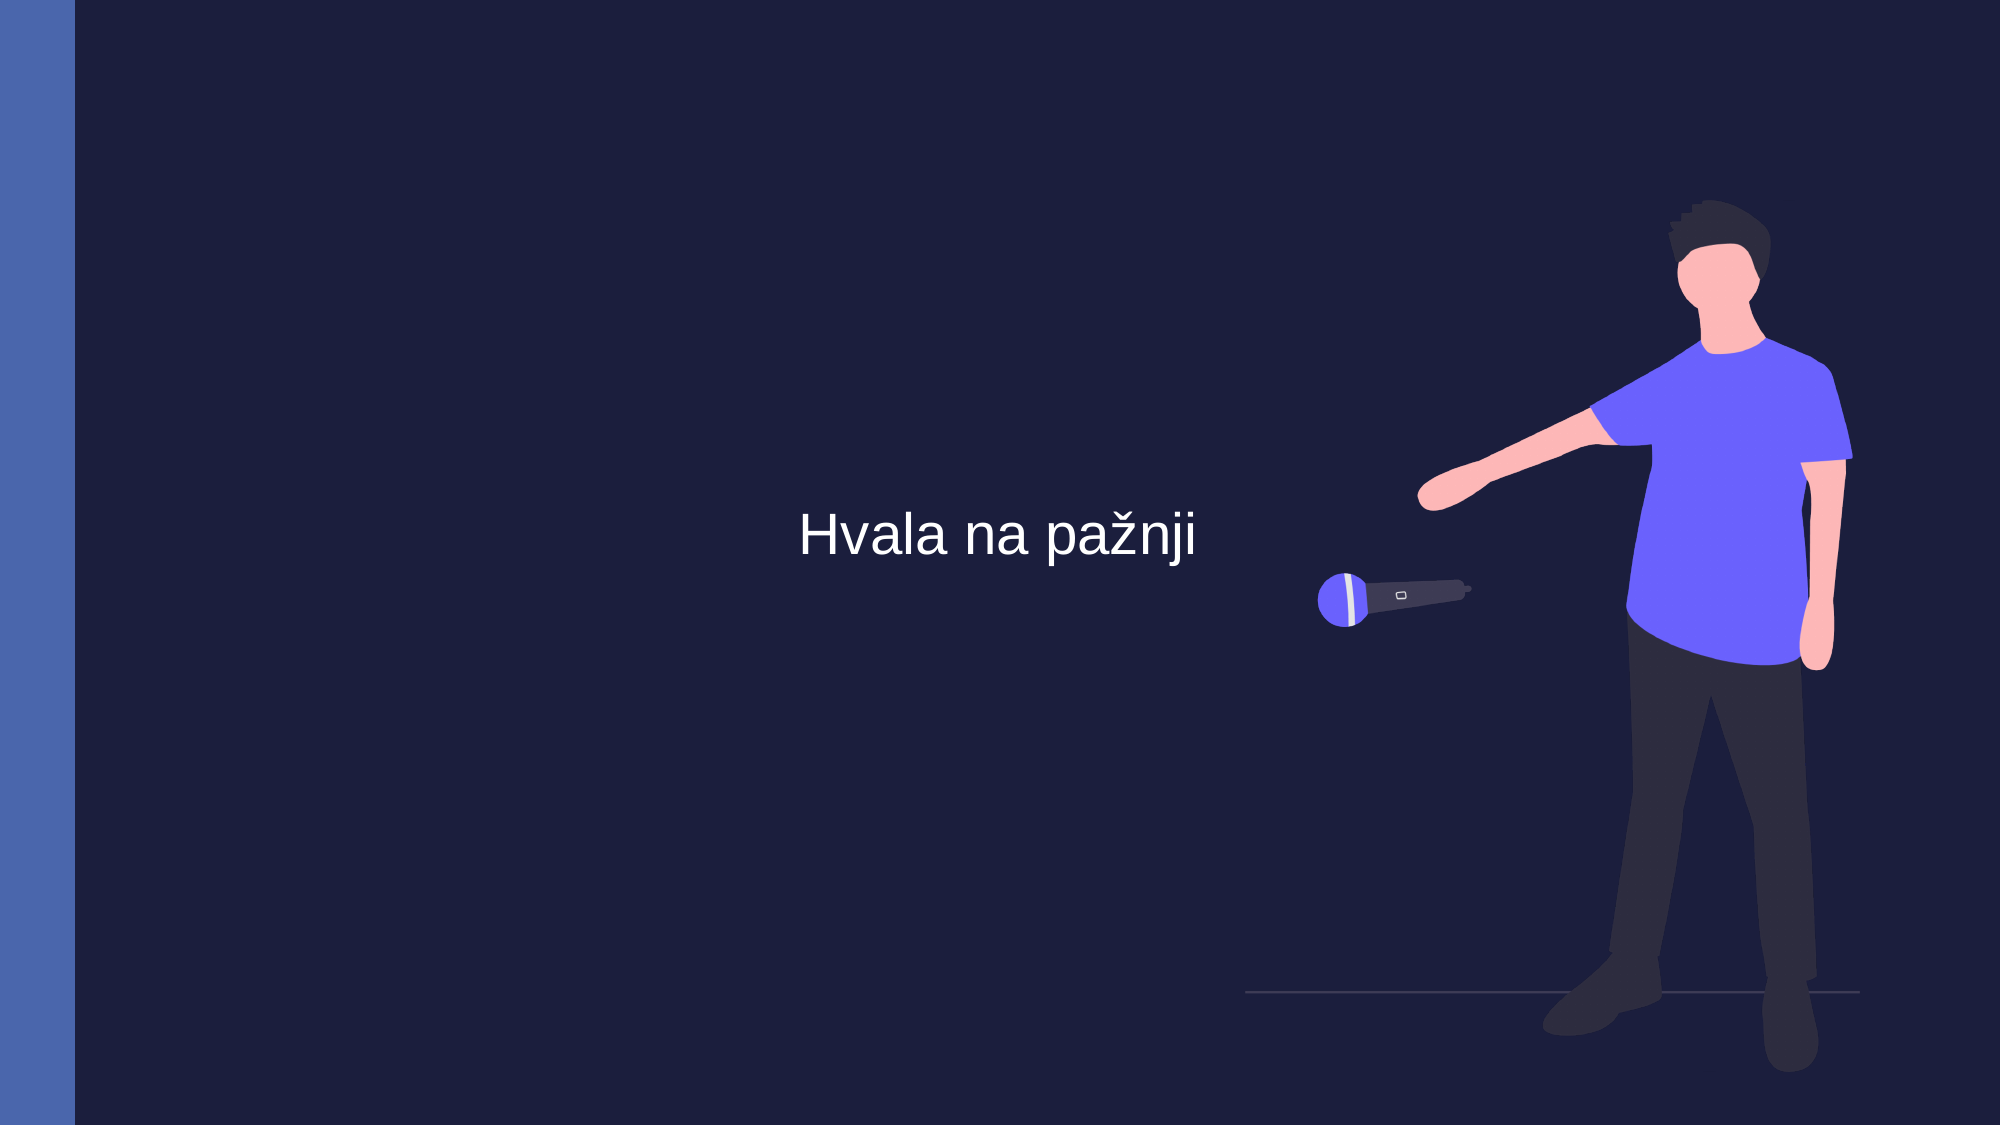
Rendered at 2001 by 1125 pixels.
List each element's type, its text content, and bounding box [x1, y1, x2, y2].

text_box Hvala na pažnji [708, 489, 1238, 574]
picture [1245, 200, 1860, 1072]
